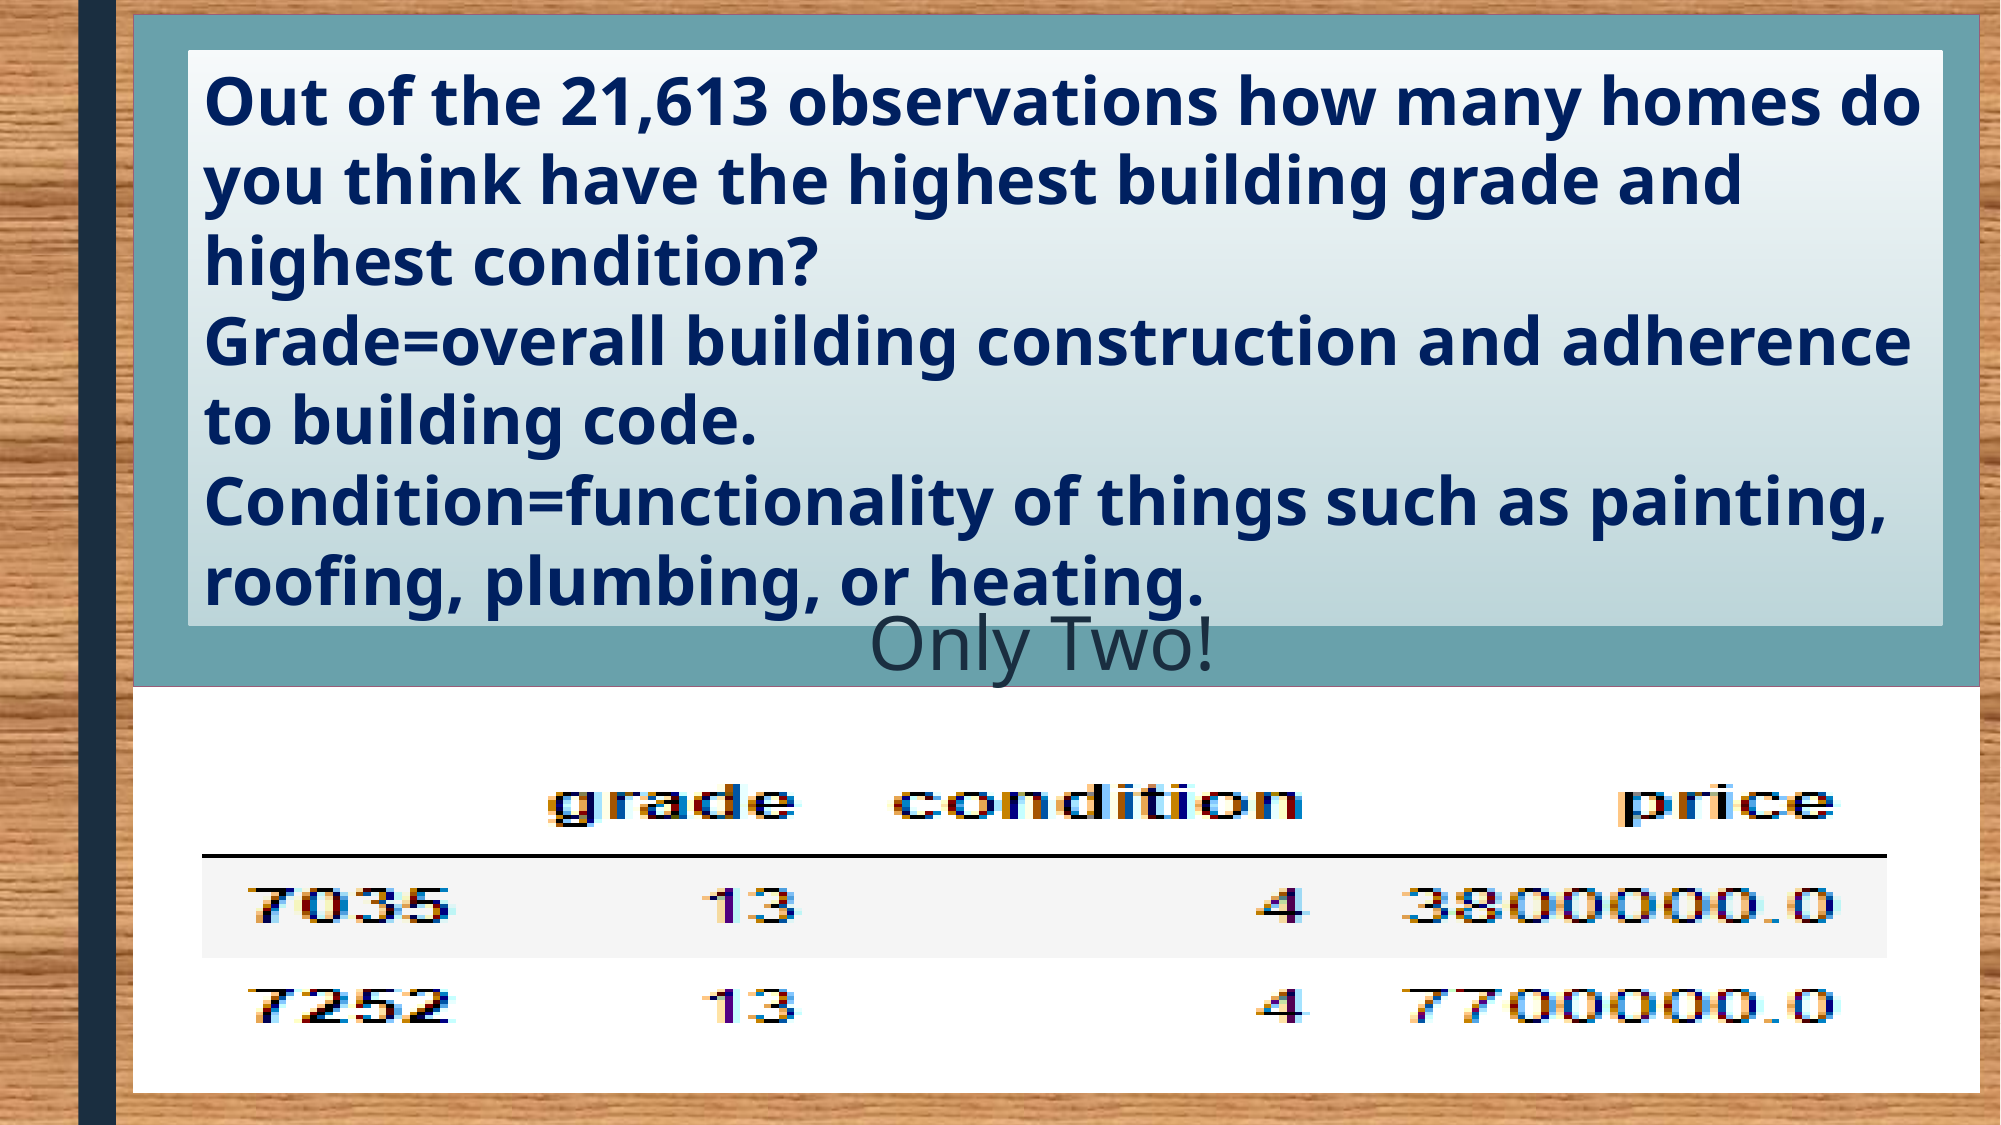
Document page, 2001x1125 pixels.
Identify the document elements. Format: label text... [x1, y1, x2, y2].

picture [116, 0, 2001, 1125]
text_box Out of the 21,613 observations how many homes do you think have the highest building grade and highest condition? Grade=overall building construction and adherence to building code. Condition=functionality of things such as painting, roofing, plumbing, or heating. [188, 50, 1943, 626]
text_box Only Two! [587, 587, 1488, 677]
picture [0, 0, 78, 1125]
table_header [134, 15, 1979, 677]
